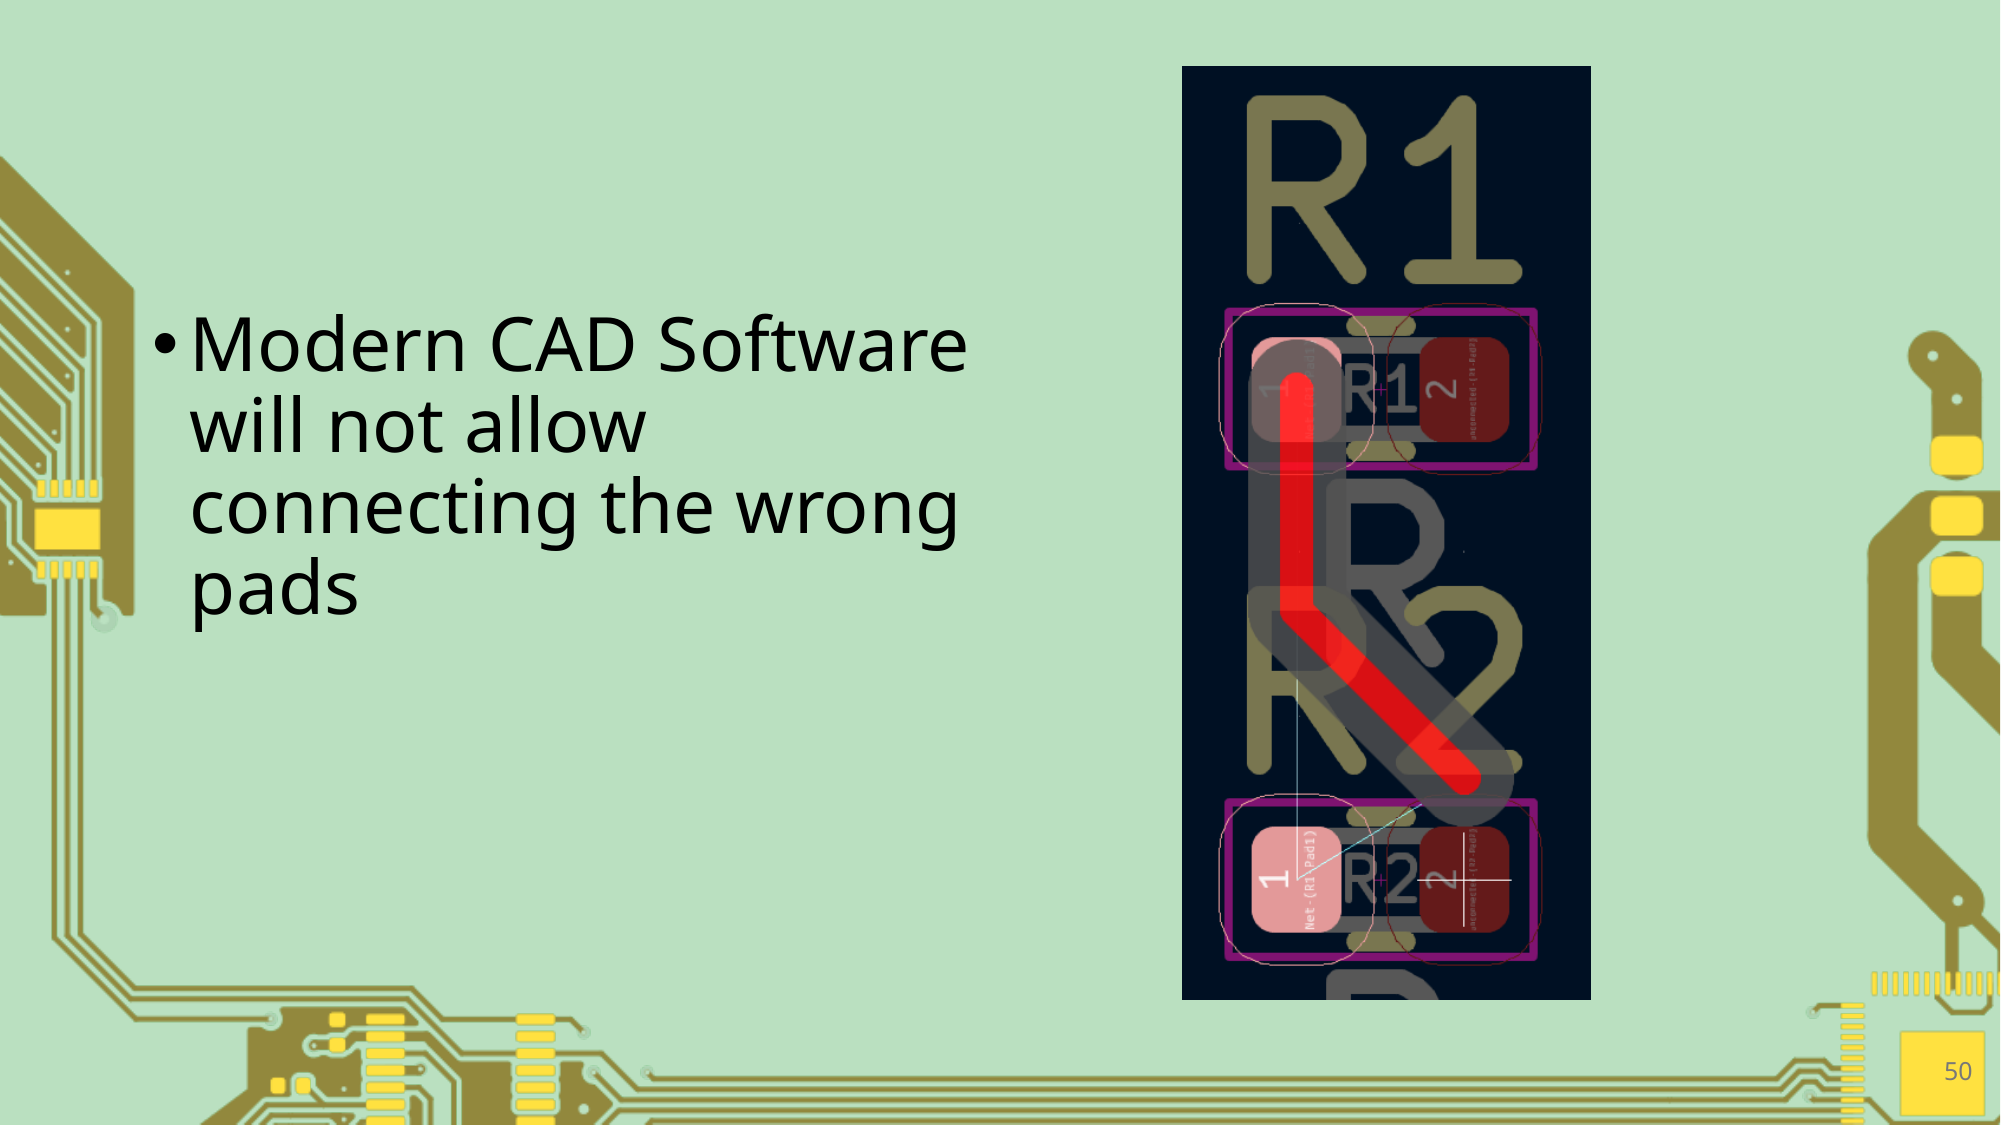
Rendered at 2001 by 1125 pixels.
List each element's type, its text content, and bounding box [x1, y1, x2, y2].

slide_number 50 [1895, 1042, 1988, 1103]
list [1182, 65, 1591, 1000]
list Modern CAD Software will not allow connecting the wrong pads [137, 299, 988, 984]
picture [0, 0, 2001, 1125]
